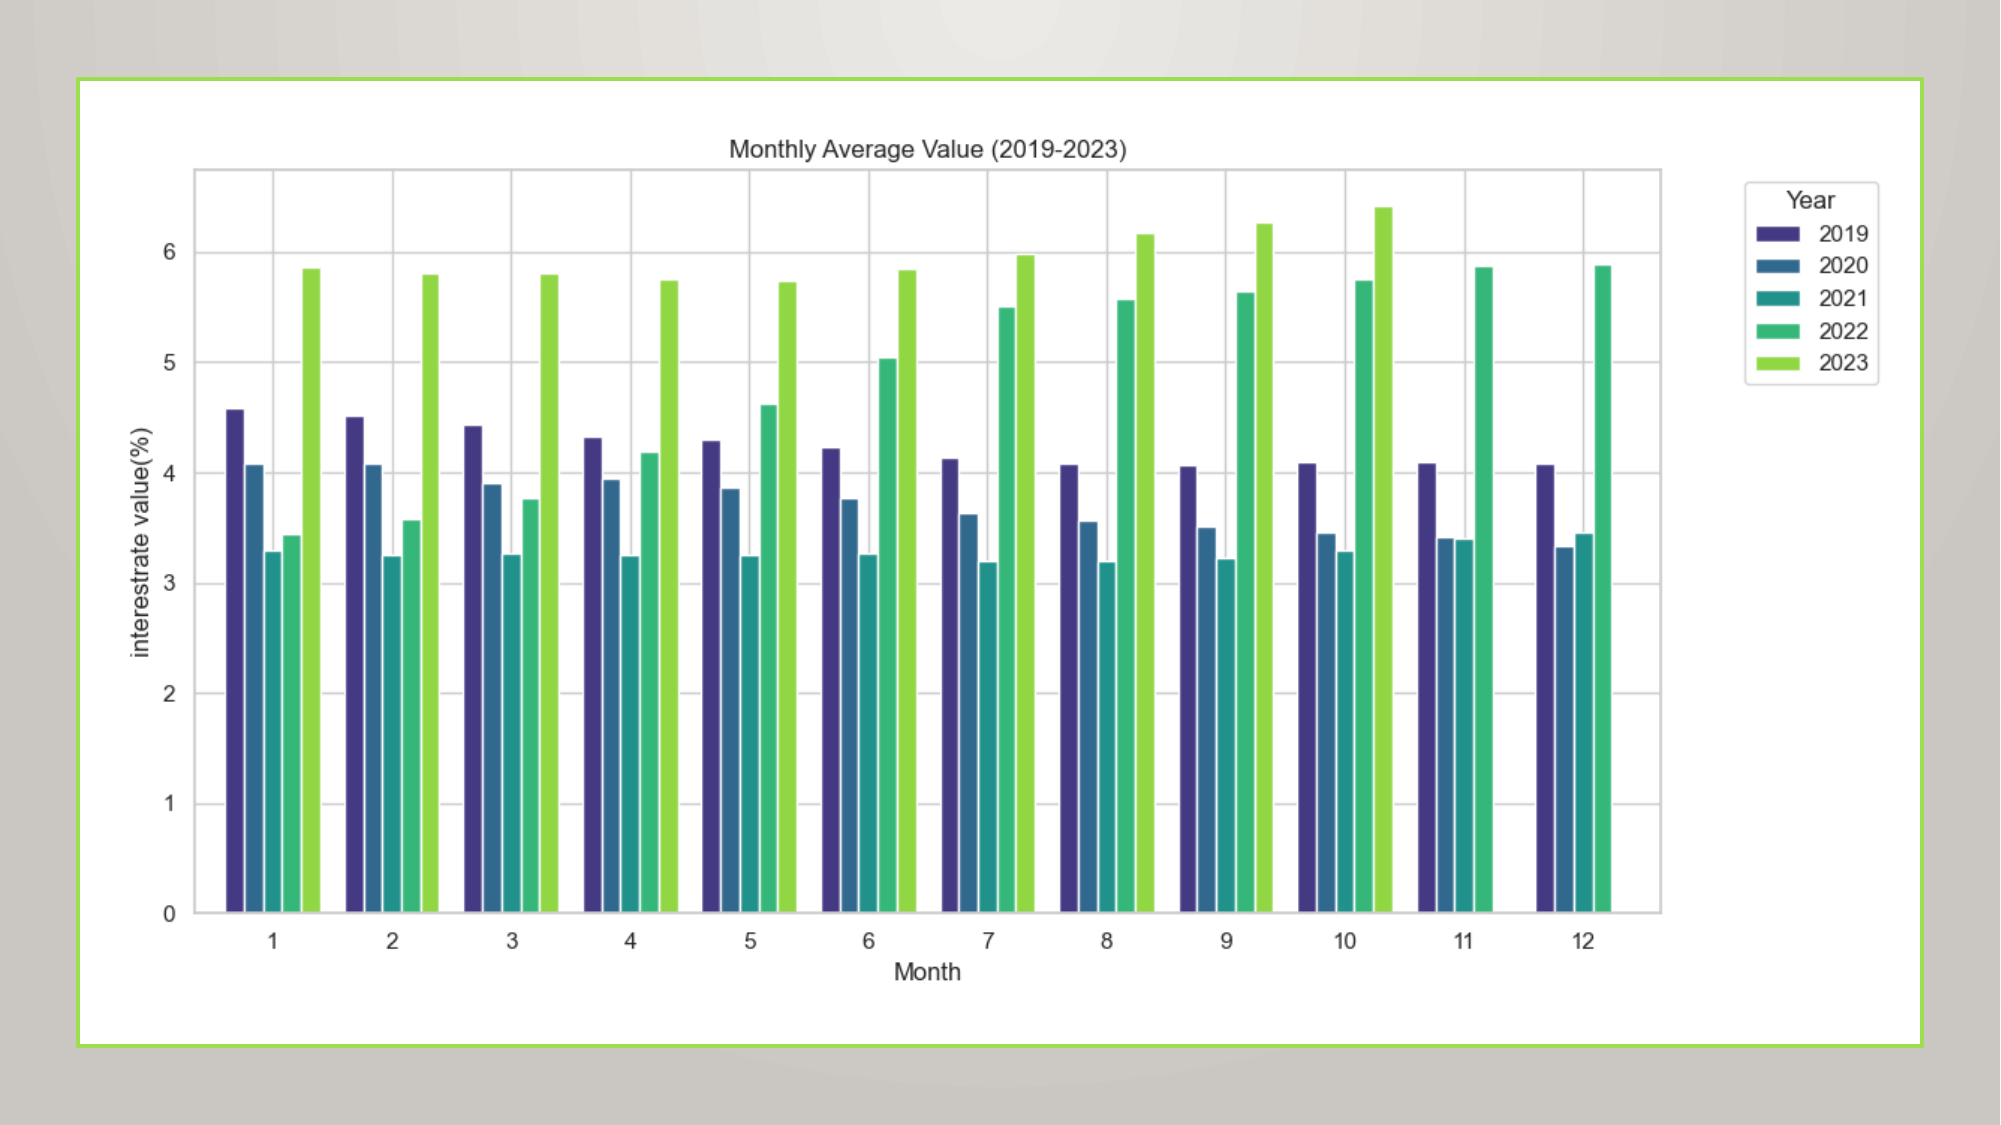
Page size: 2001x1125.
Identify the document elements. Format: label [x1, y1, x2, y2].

text_box [77, 77, 1923, 1048]
picture [105, 113, 1895, 1012]
text_box [0, 0, 2000, 1125]
